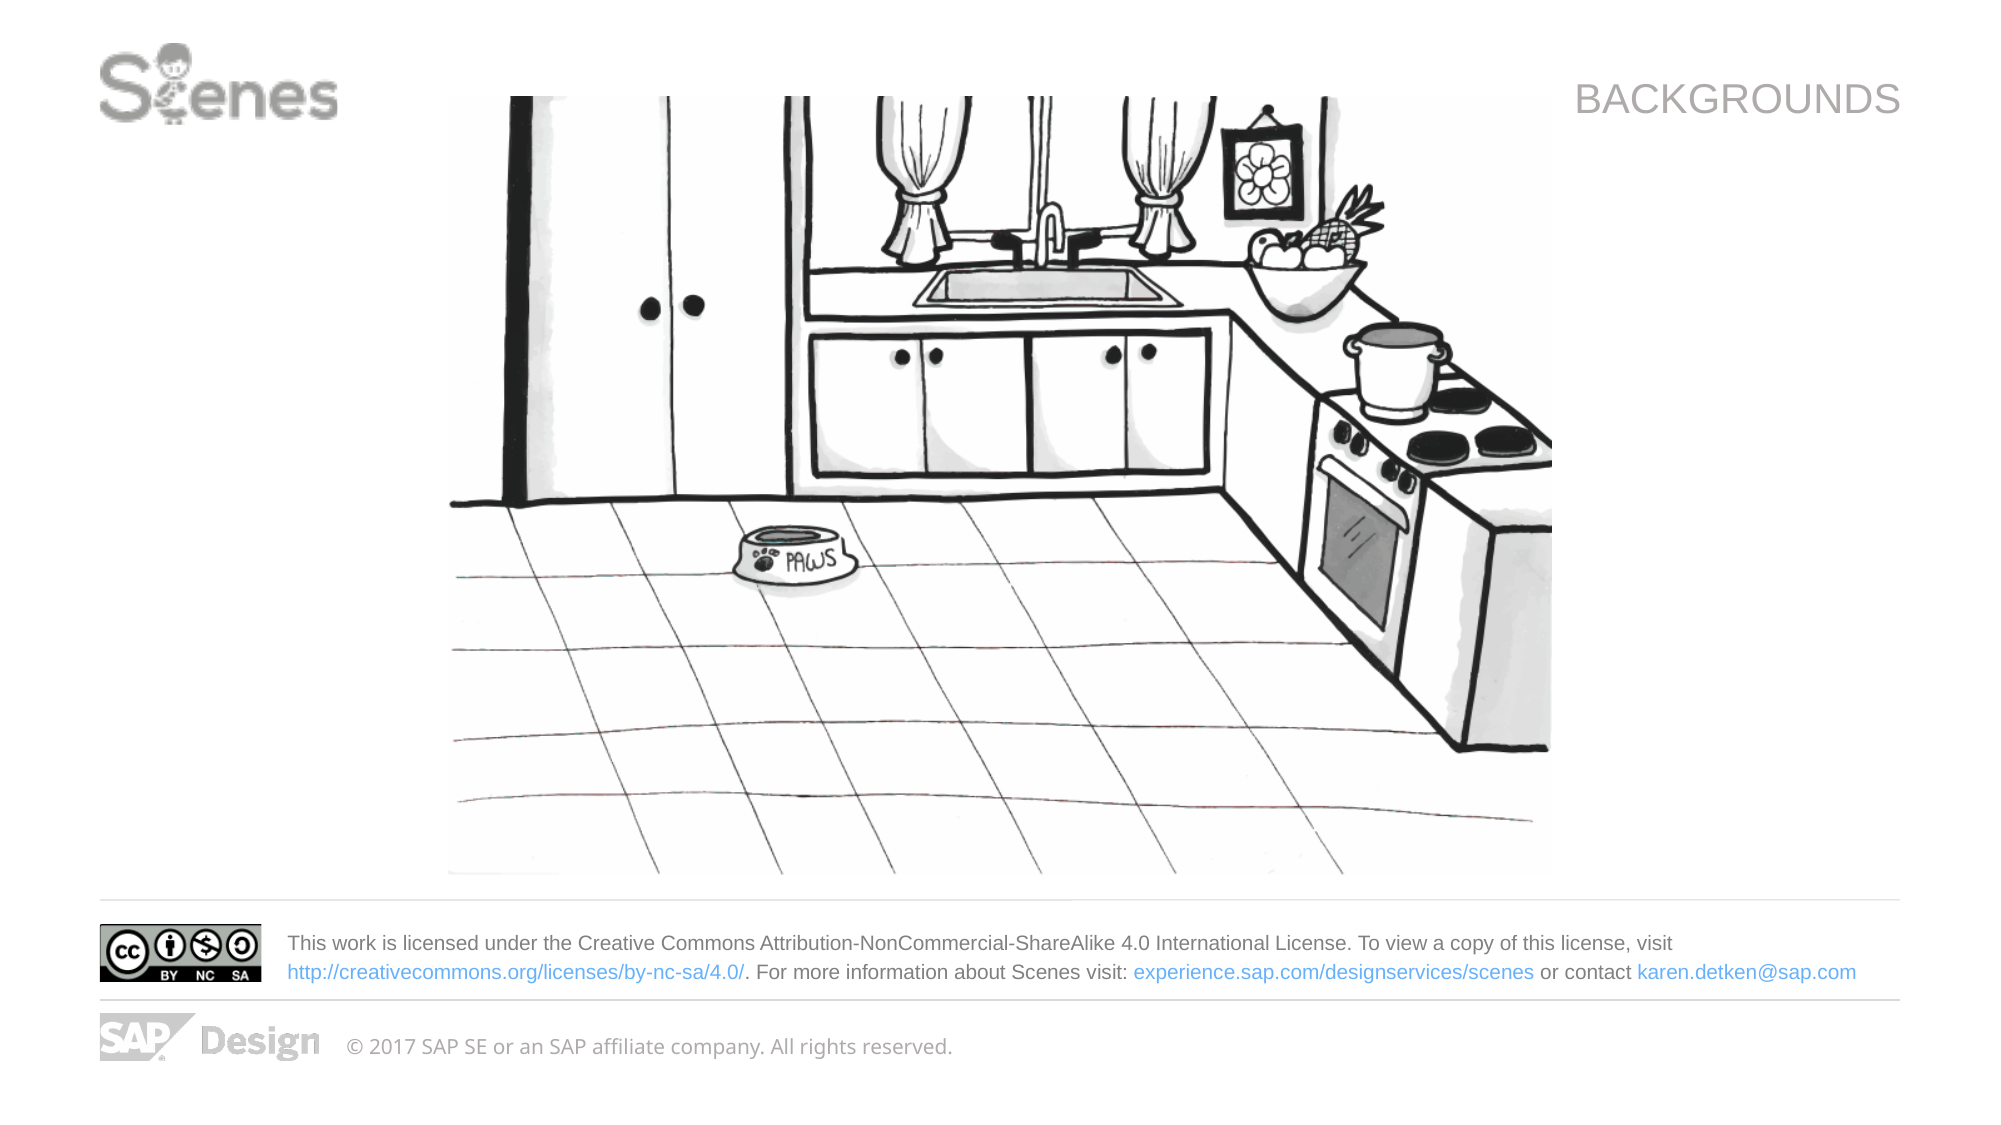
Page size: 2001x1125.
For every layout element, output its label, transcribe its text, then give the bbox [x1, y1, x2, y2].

title BACKGROUNDS [1001, 77, 1902, 116]
picture [448, 96, 1552, 875]
